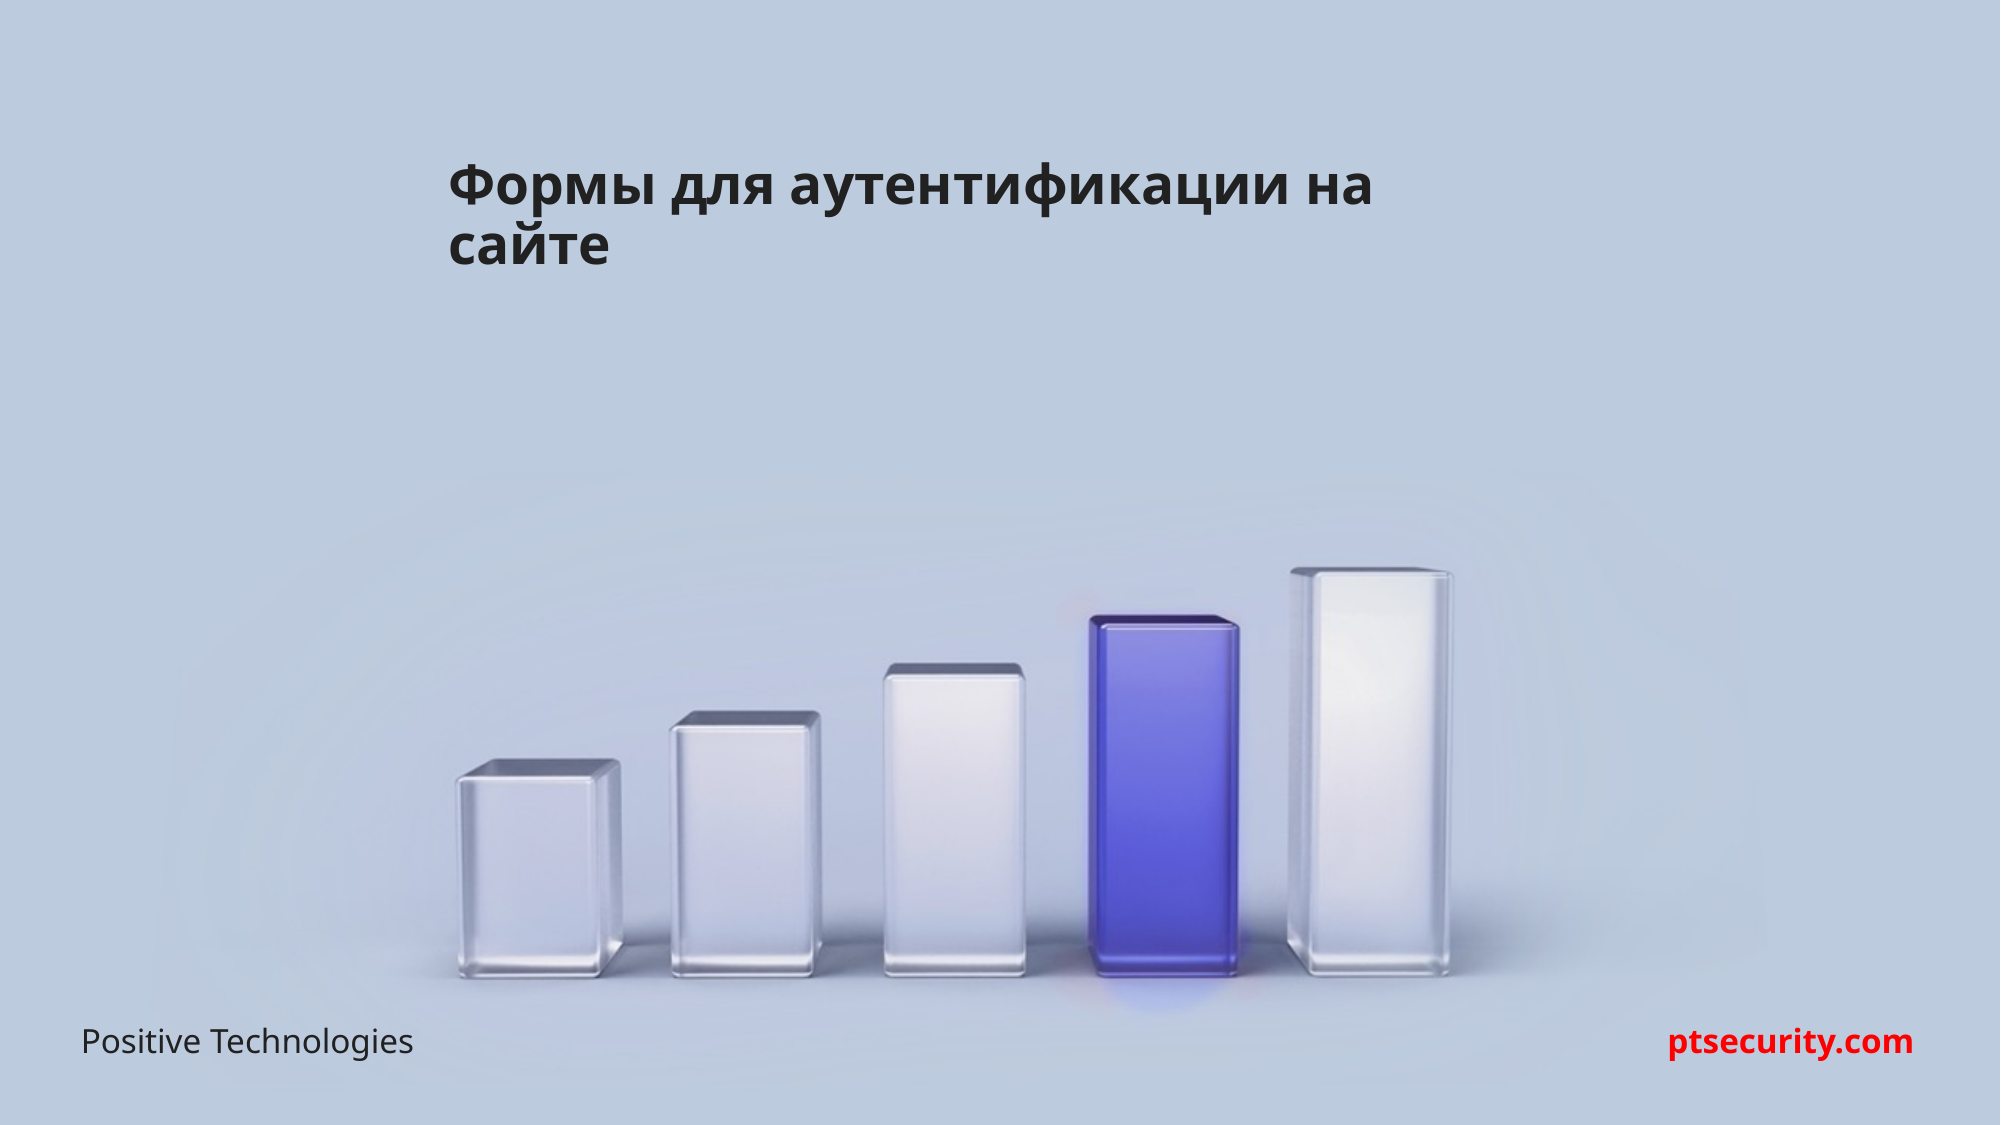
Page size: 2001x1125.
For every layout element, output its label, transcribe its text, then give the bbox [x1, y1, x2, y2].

picture [19, 244, 1822, 1102]
title Формы для аутентификации на сайте [433, 147, 1544, 285]
